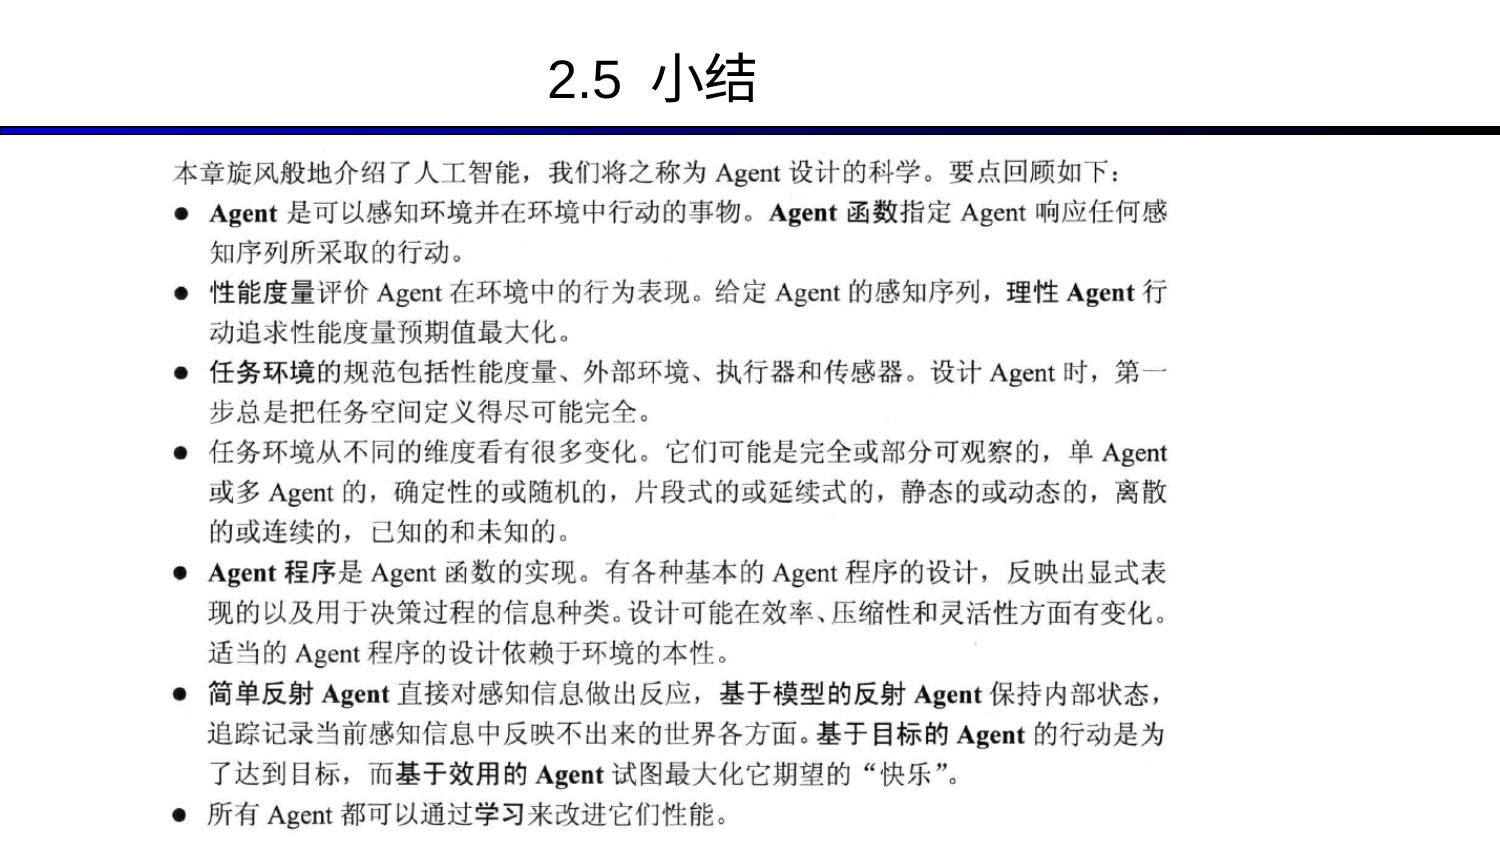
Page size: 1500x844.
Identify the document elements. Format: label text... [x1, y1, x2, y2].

text_box 2.5 小结 [532, 4, 774, 117]
picture [149, 146, 1201, 844]
